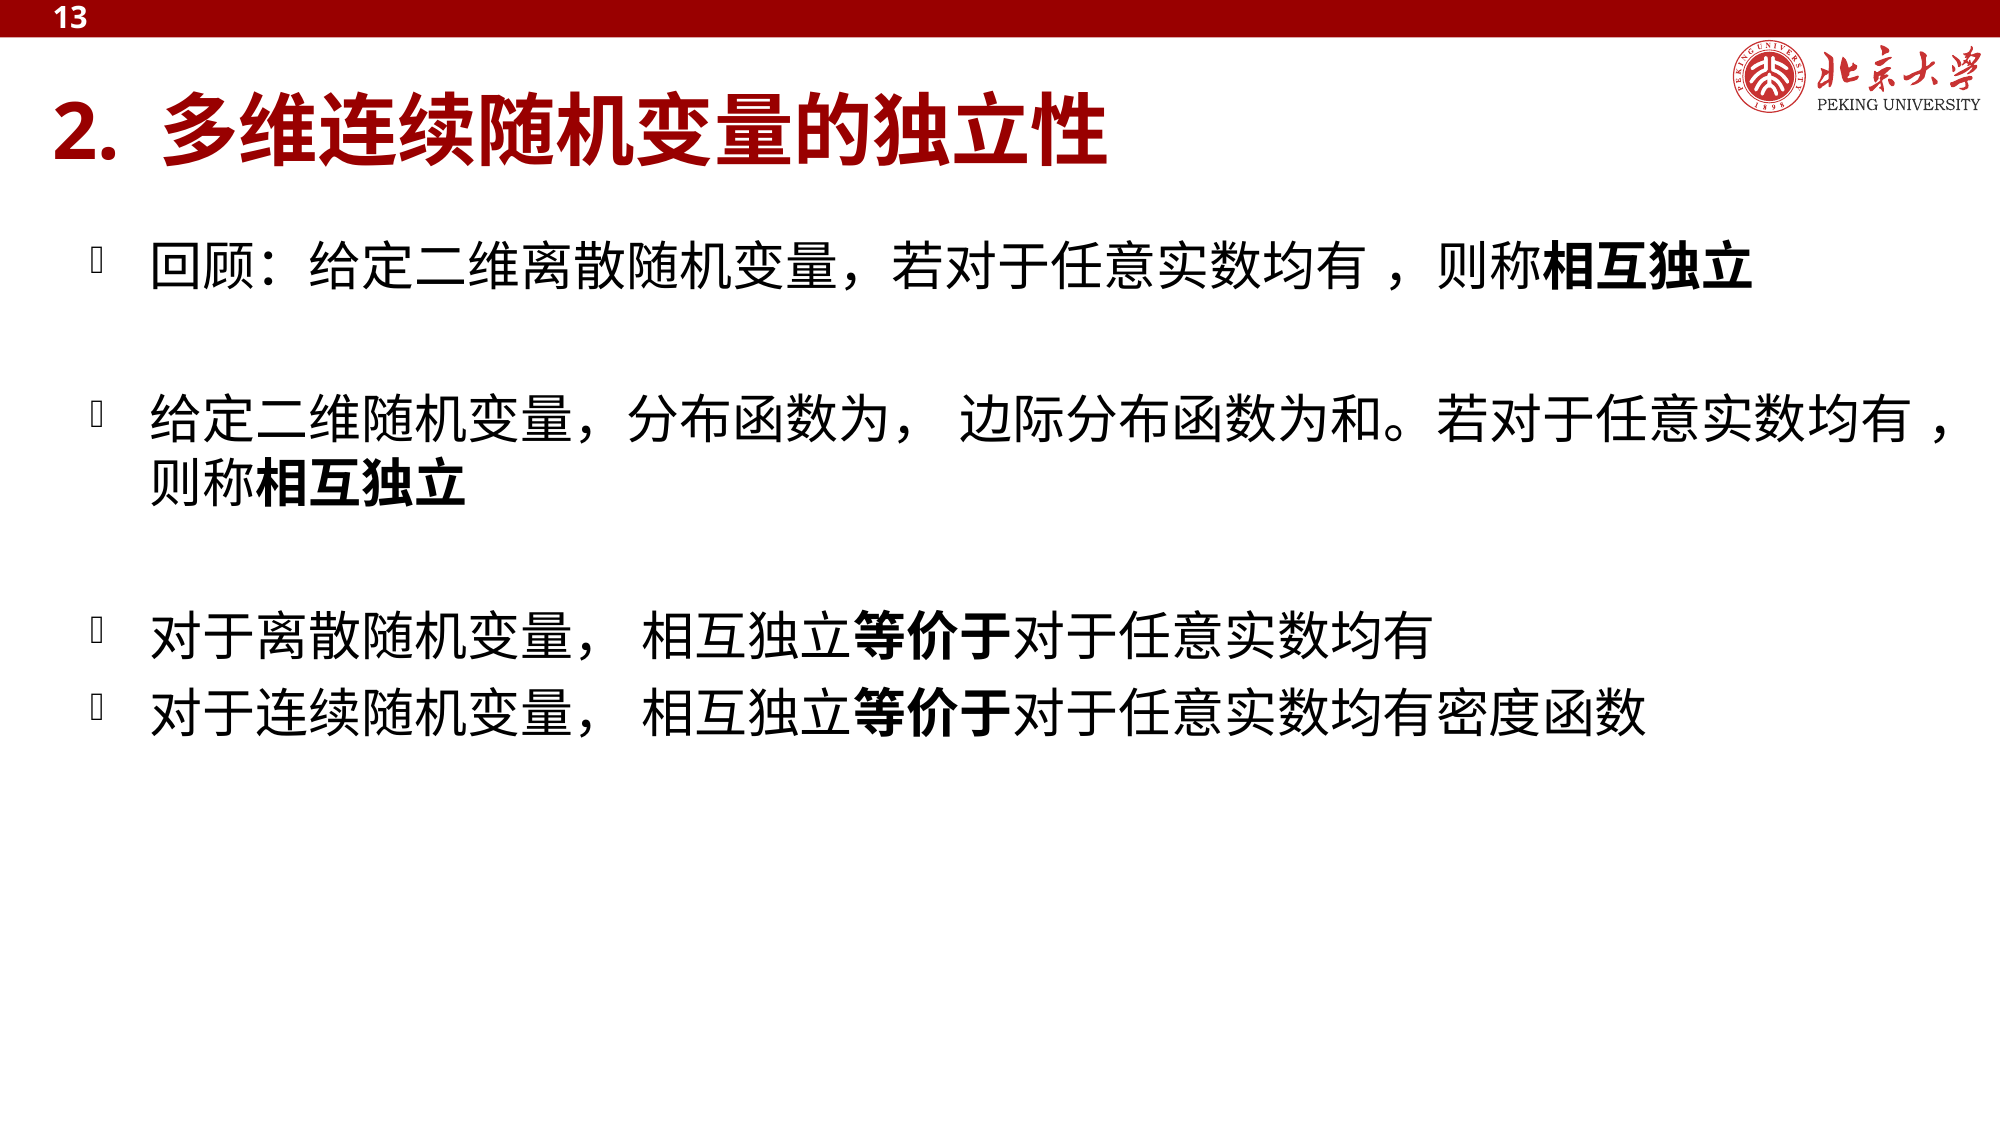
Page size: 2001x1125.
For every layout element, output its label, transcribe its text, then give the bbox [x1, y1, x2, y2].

title 2. 多维连续随机变量的独立性 [37, 62, 1951, 194]
slide_number 13 [37, 5, 225, 34]
